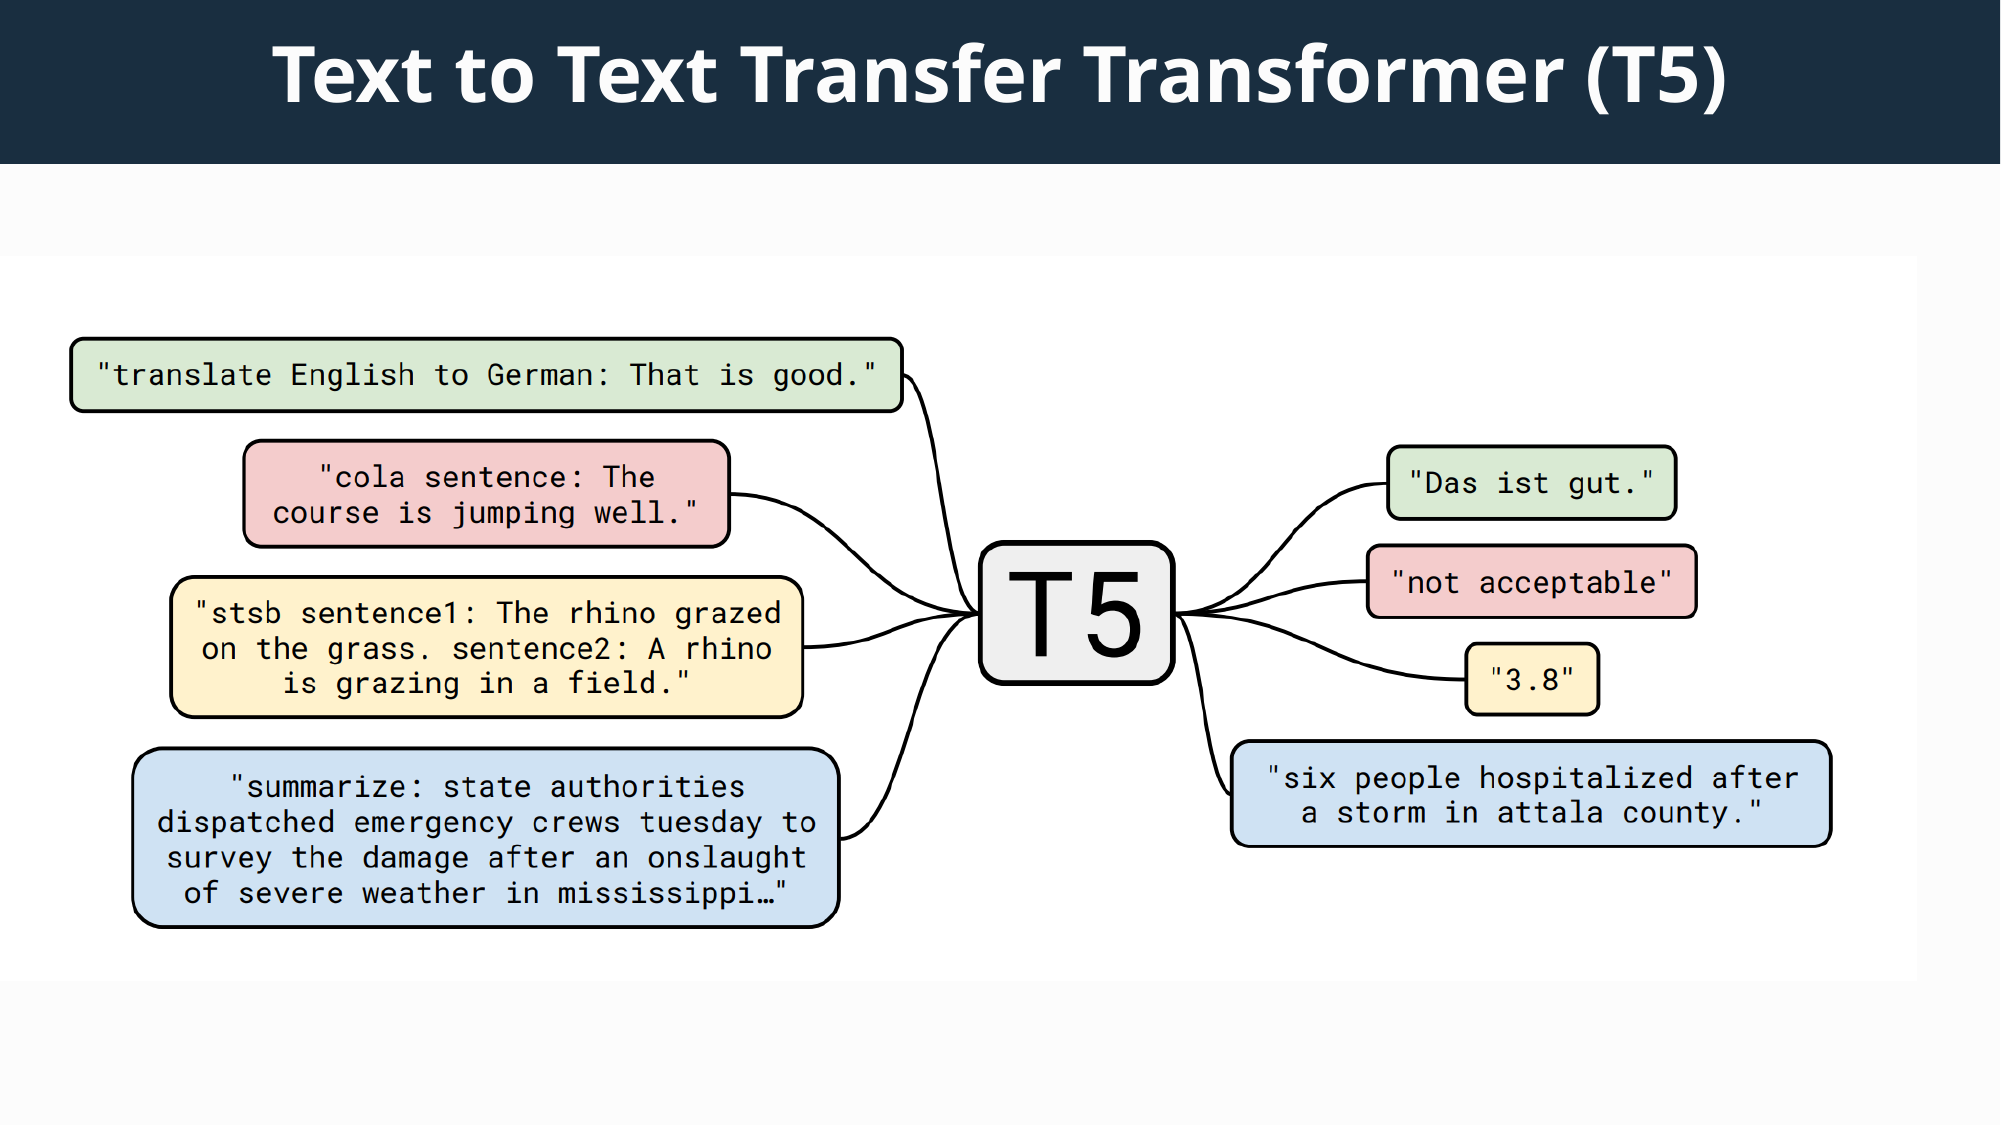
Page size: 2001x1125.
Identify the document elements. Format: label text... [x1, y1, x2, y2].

title Text to Text Transfer Transformer (T5) [239, 0, 1761, 162]
picture [0, 256, 1917, 981]
